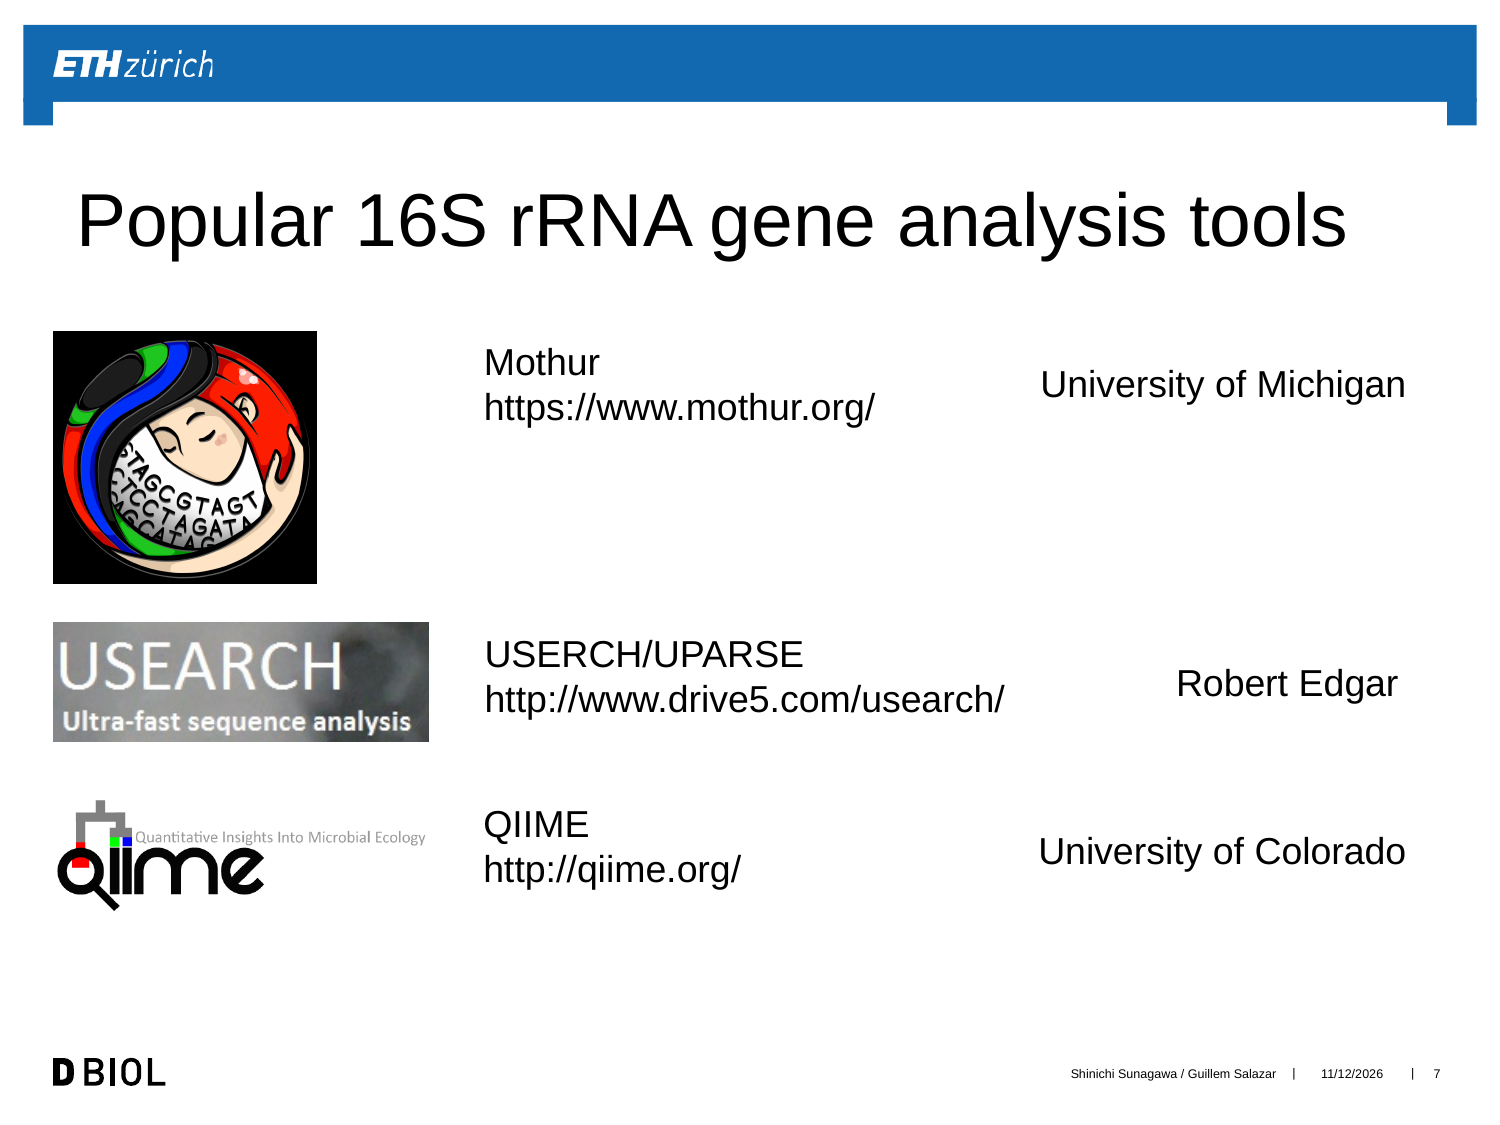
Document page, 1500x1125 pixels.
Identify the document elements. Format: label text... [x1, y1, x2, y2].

picture [52, 331, 317, 584]
picture [54, 792, 431, 915]
text_box University of Michigan [1025, 352, 1422, 413]
title Popular 16S rRNA gene analysis tools [53, 101, 1447, 262]
text_box Robert Edgar [1161, 651, 1414, 712]
text_box University of Colorado [1023, 820, 1422, 880]
text_box USERCH/UPARSE http://www.drive5.com/usearch/ [469, 622, 1021, 728]
slide_number 6 [1415, 1034, 1459, 1112]
picture [52, 622, 429, 742]
footer Shinichi Sunagawa / Guillem Salazar [750, 1034, 1277, 1112]
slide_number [1302, 1034, 1403, 1112]
text_box Mothur https://www.mothur.org/ [469, 330, 891, 435]
text_box QIIME http://qiime.org/ [468, 792, 757, 898]
